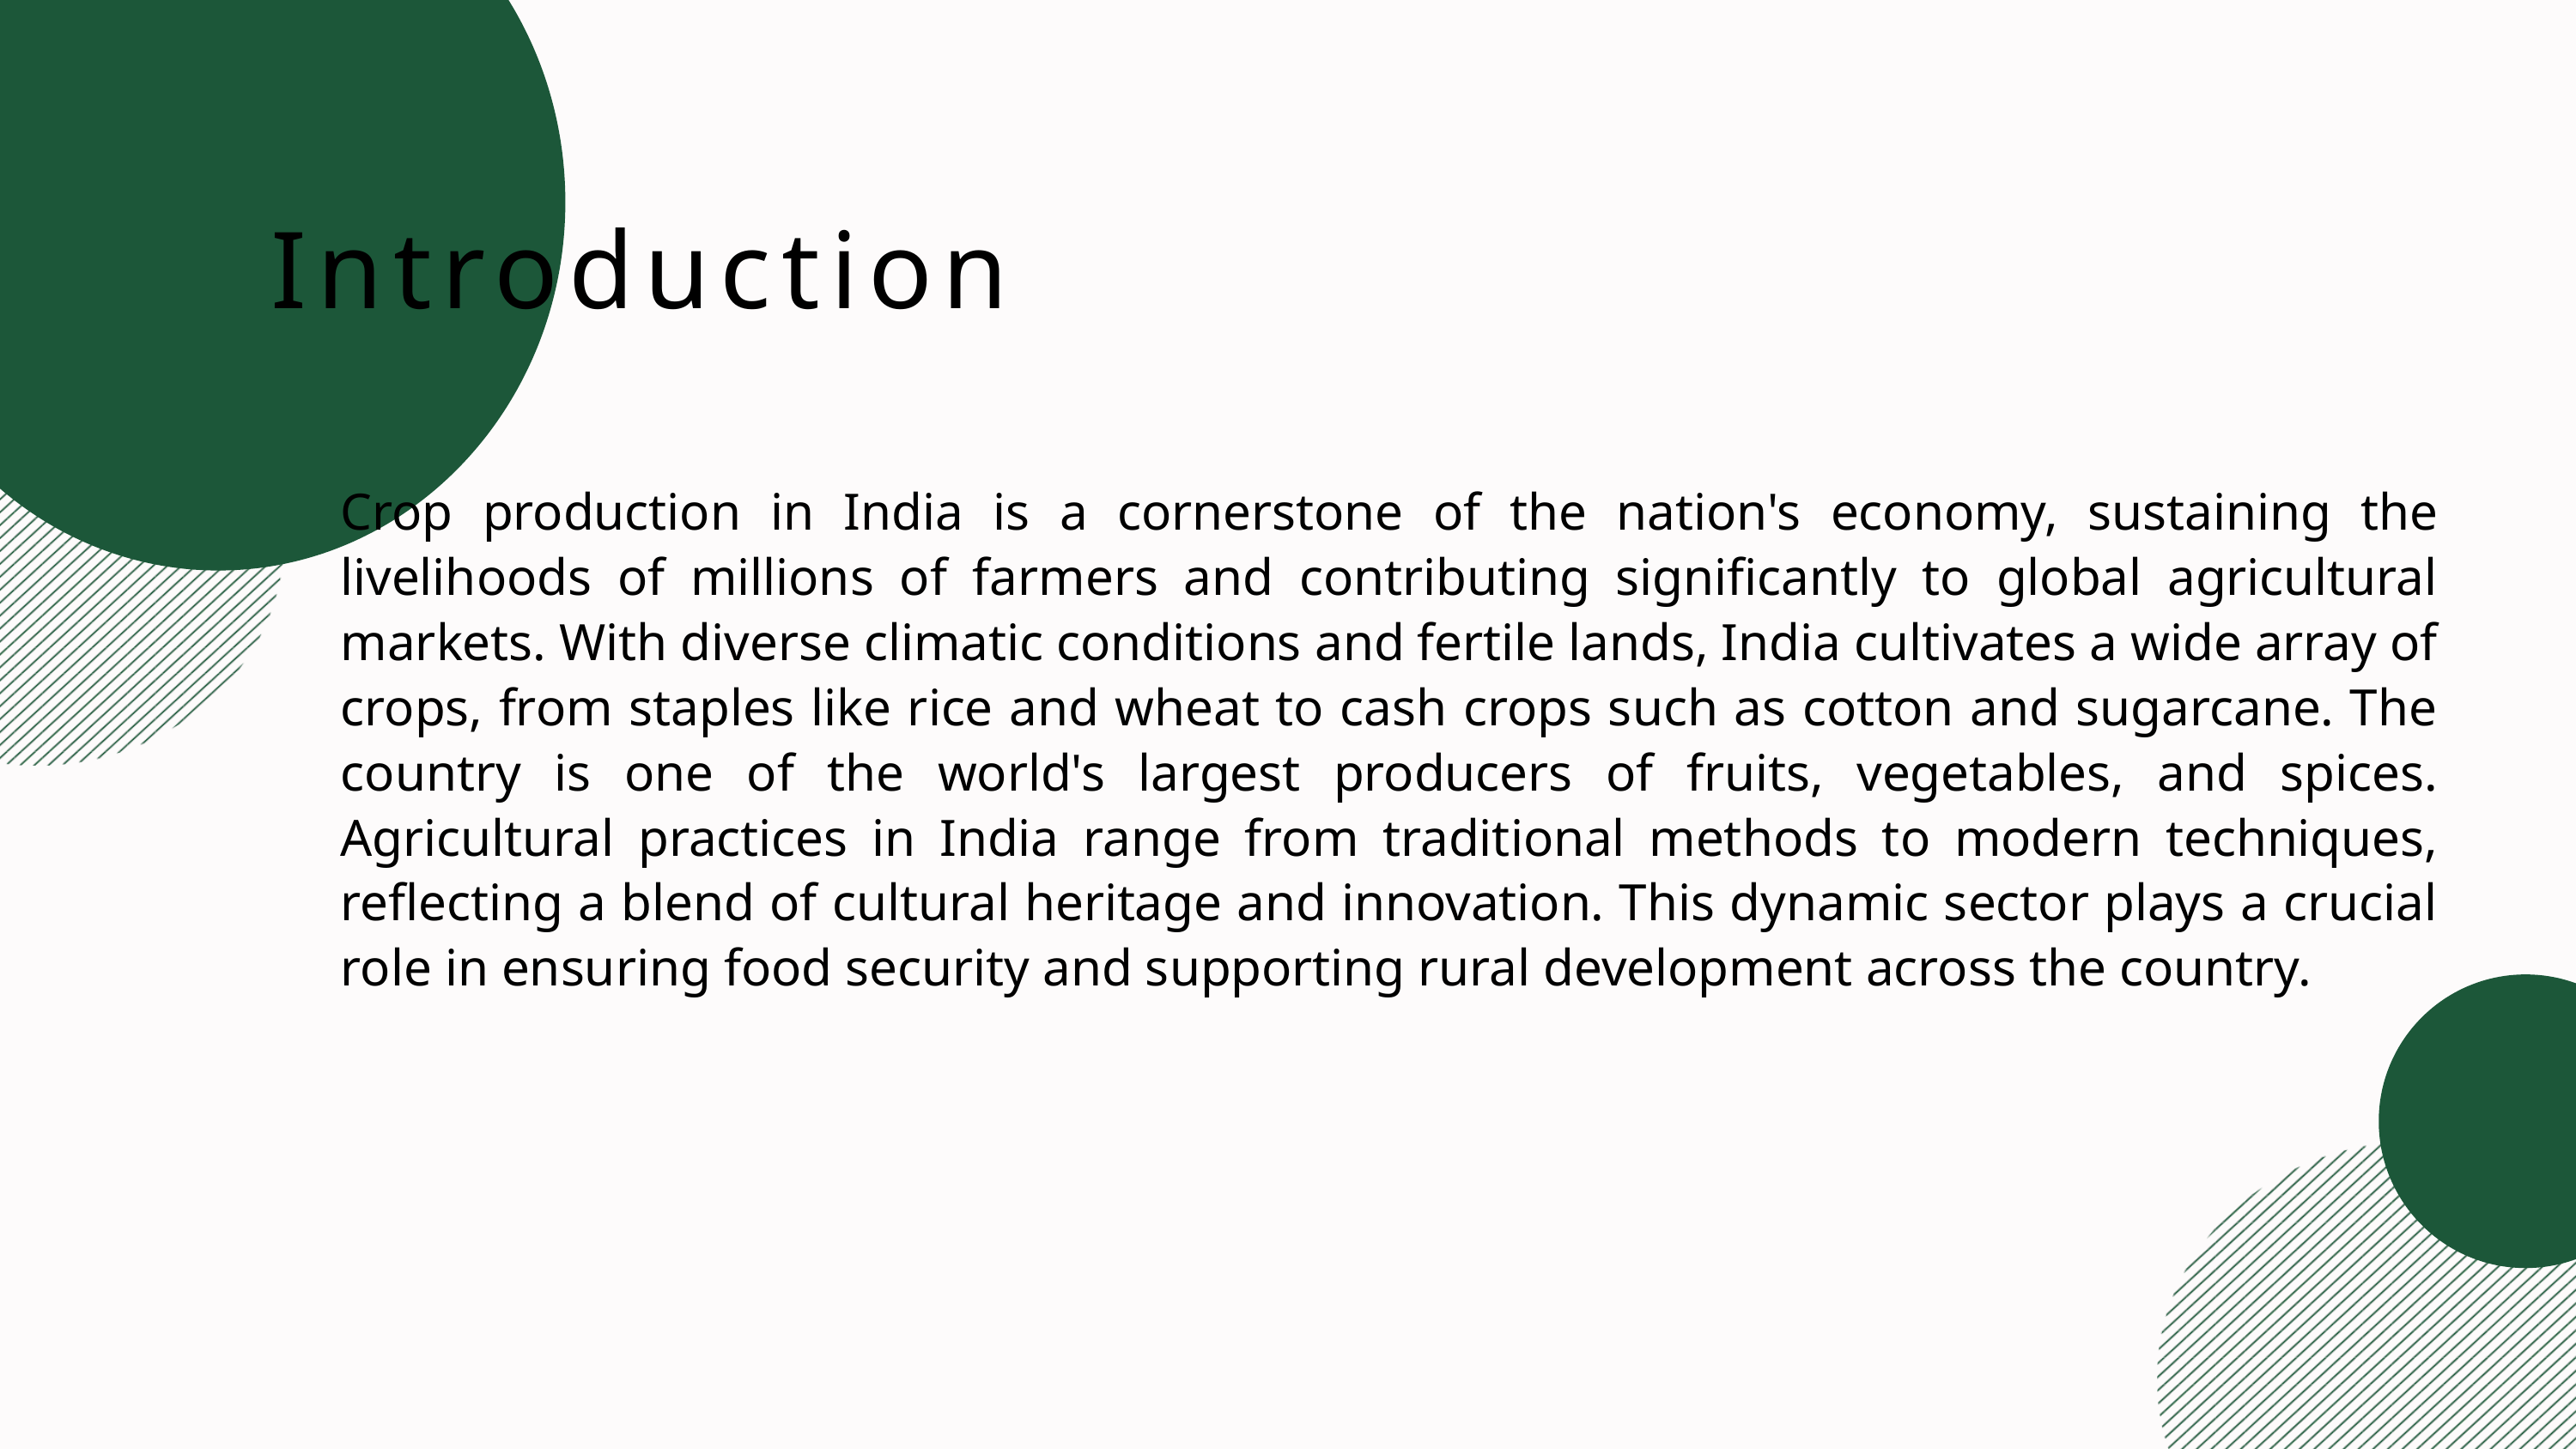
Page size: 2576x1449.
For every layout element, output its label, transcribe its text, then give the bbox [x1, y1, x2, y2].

text_box [0, 579, 284, 766]
text_box [2157, 1142, 2576, 1449]
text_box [2379, 973, 2576, 1269]
text_box Introduction [569, 183, 1061, 330]
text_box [0, 0, 566, 571]
text_box Crop production in India is a cornerstone of the nation's economy, sustaining the livelihoods of millions of farmers and contributing significantly to global agricultural markets. With diverse climatic conditions and fertile lands, India cultivates a wide array of crops, from staples like rice and wheat to cash crops such as cotton and sugarcane. The country is one of the world's largest producers of fruits, vegetables, and spices. Agricultural practices in India range from traditional methods to modern techniques, reflecting a blend of cultural heritage and innovation. This dynamic sector plays a crucial role in ensuring food security and supporting rural development across the country. [340, 475, 2439, 997]
